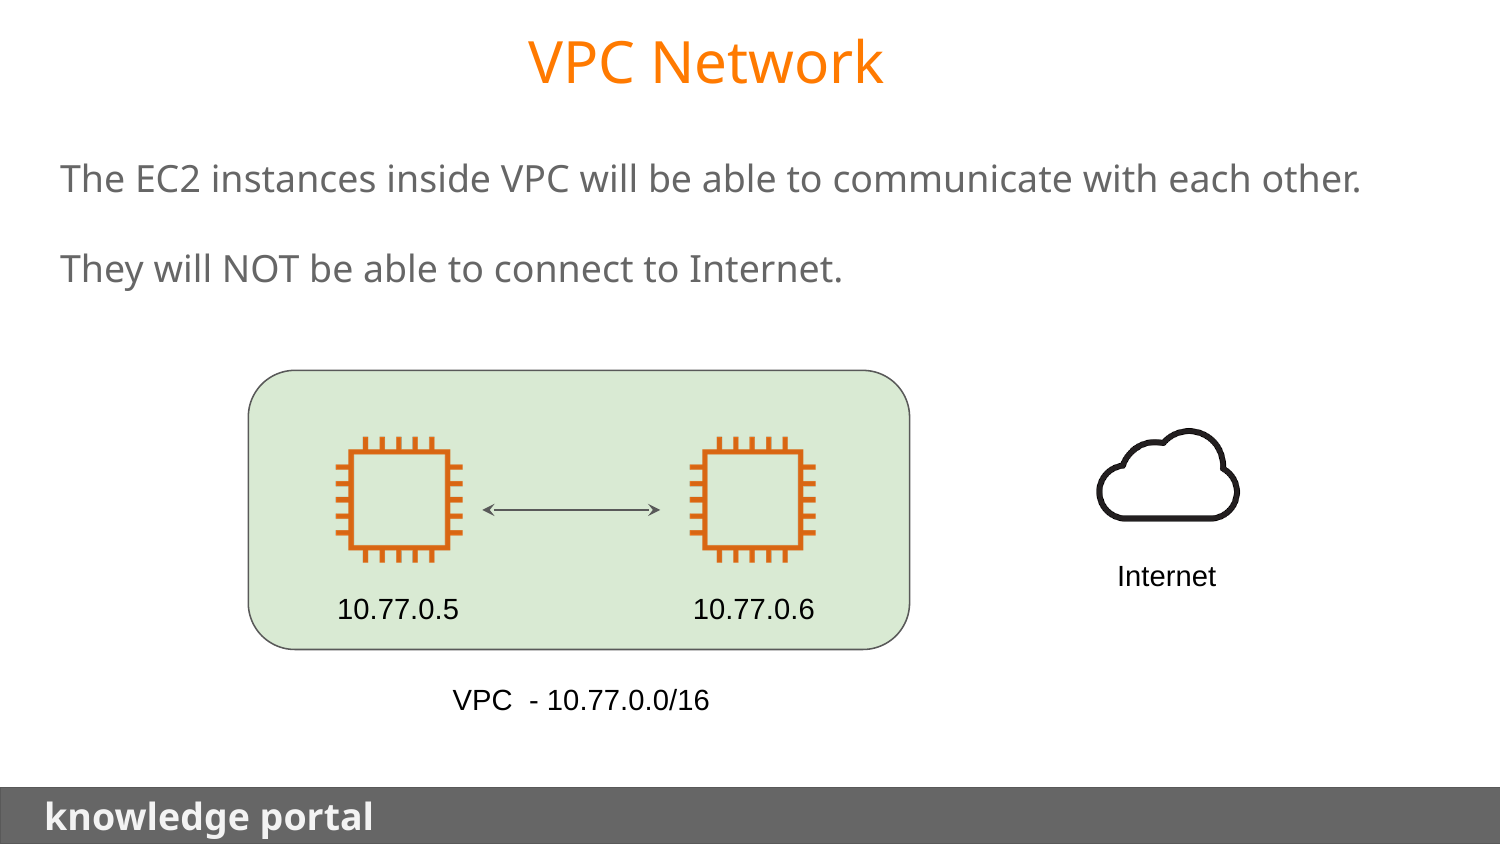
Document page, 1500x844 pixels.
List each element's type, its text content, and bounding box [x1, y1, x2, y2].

text_box 10.77.0.5 [322, 574, 533, 640]
picture [686, 433, 819, 565]
text_box [248, 370, 910, 650]
text_box The EC2 instances inside VPC will be able to communicate with each other. They will NOT be able to connect to Internet. [45, 95, 1458, 238]
text_box 10.77.0.6 [677, 574, 847, 640]
text_box Internet [1102, 542, 1252, 599]
picture [1093, 399, 1244, 550]
text_box VPC - 10.77.0.0/16 [437, 666, 748, 732]
picture [333, 433, 465, 565]
subtitle VPC Network [0, 10, 1413, 141]
text_box knowledge portal [0, 787, 1500, 844]
